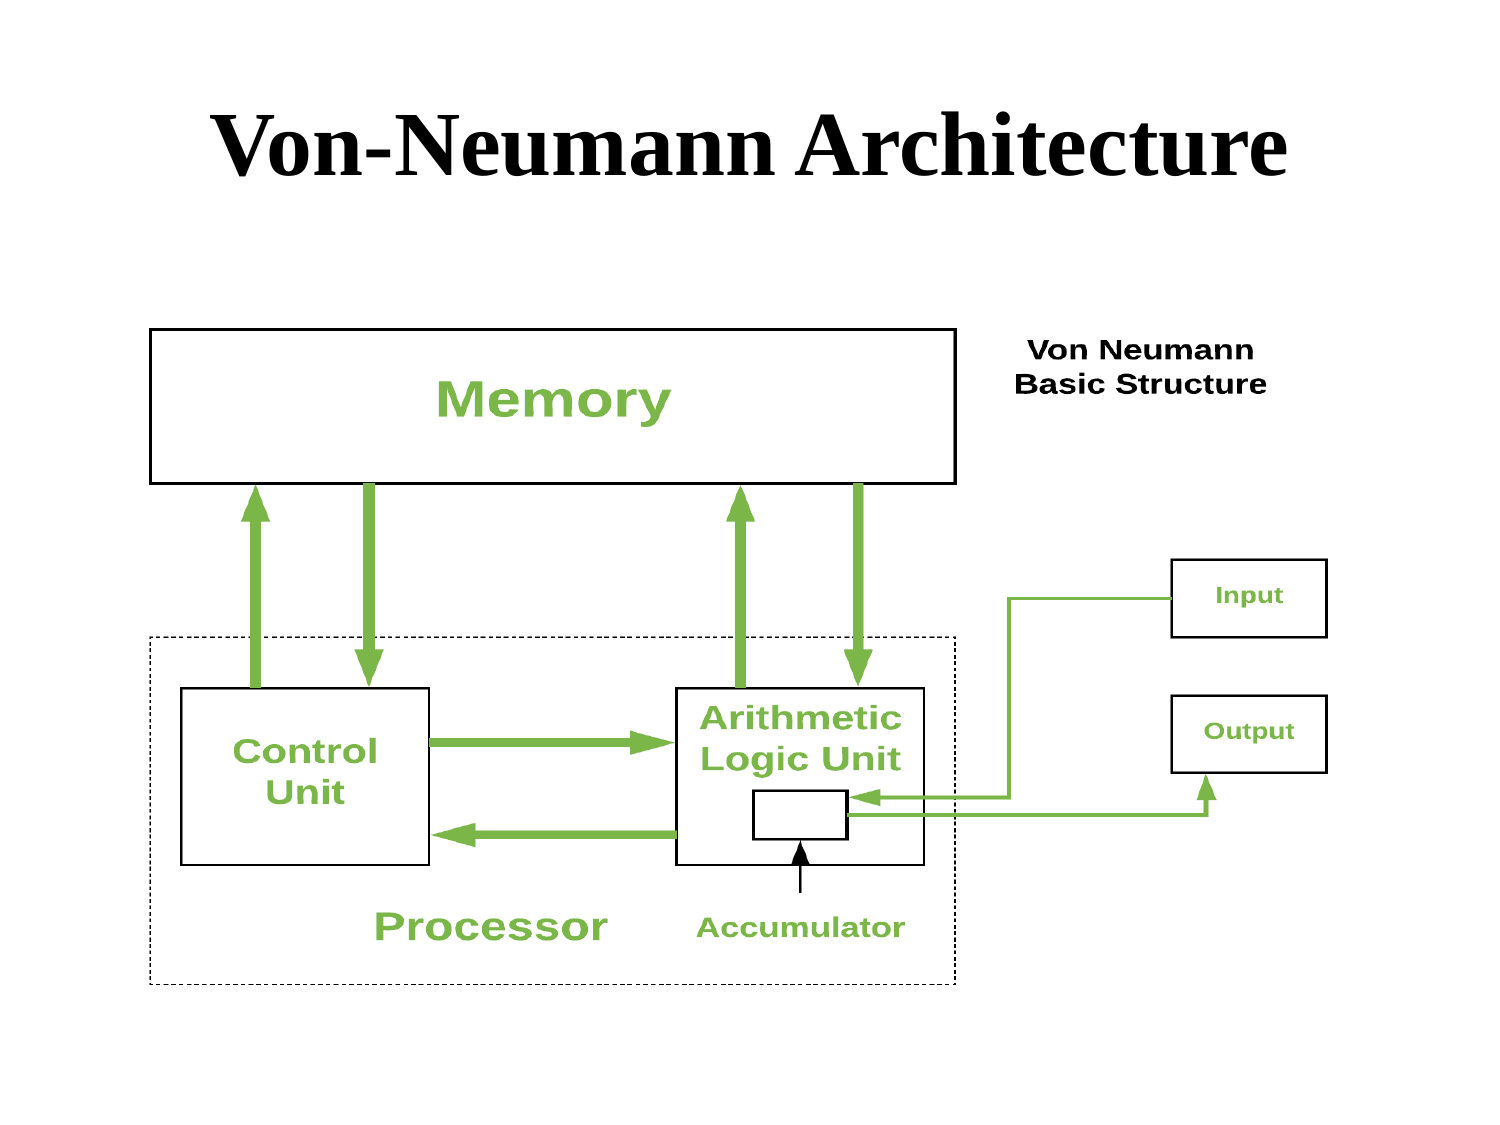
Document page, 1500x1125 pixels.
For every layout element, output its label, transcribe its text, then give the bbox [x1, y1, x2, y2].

picture [88, 278, 1389, 1036]
title Von-Neumann Architecture [75, 45, 1425, 233]
